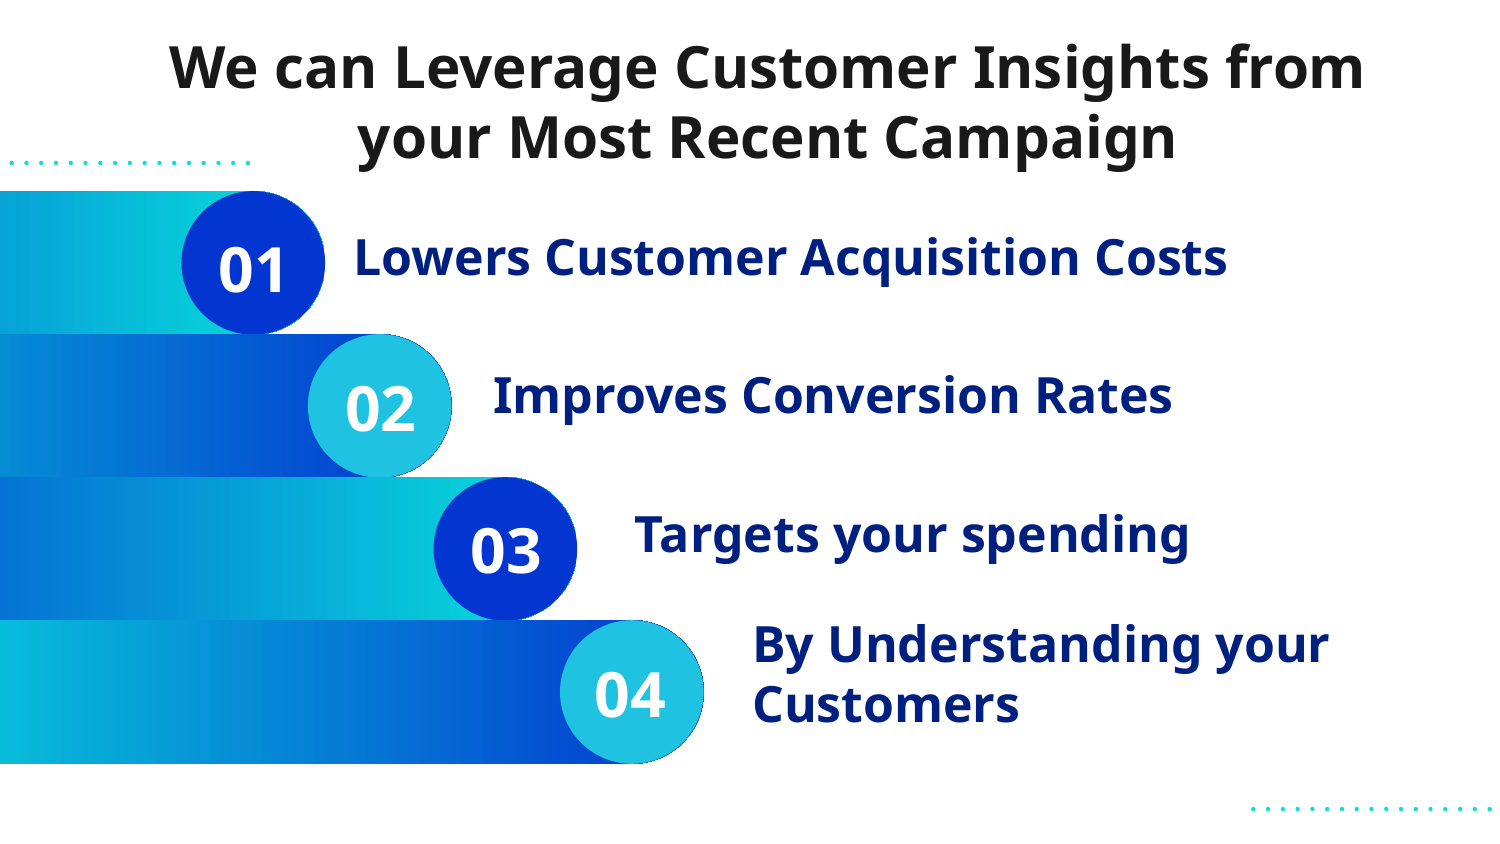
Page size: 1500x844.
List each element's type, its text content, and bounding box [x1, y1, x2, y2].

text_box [0, 476, 578, 618]
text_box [43, 76, 216, 249]
subtitle Improves Conversion Rates [478, 373, 1353, 439]
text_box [0, 333, 452, 475]
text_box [0, 619, 704, 765]
subtitle Targets your spending [619, 512, 1494, 577]
subtitle Lowers Customer Acquisition Costs [338, 235, 1408, 301]
title We can Leverage Customer Insights from your Most Recent Campaign [136, 14, 1400, 109]
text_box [0, 190, 326, 332]
subtitle By Understanding your Customers [737, 682, 1500, 748]
